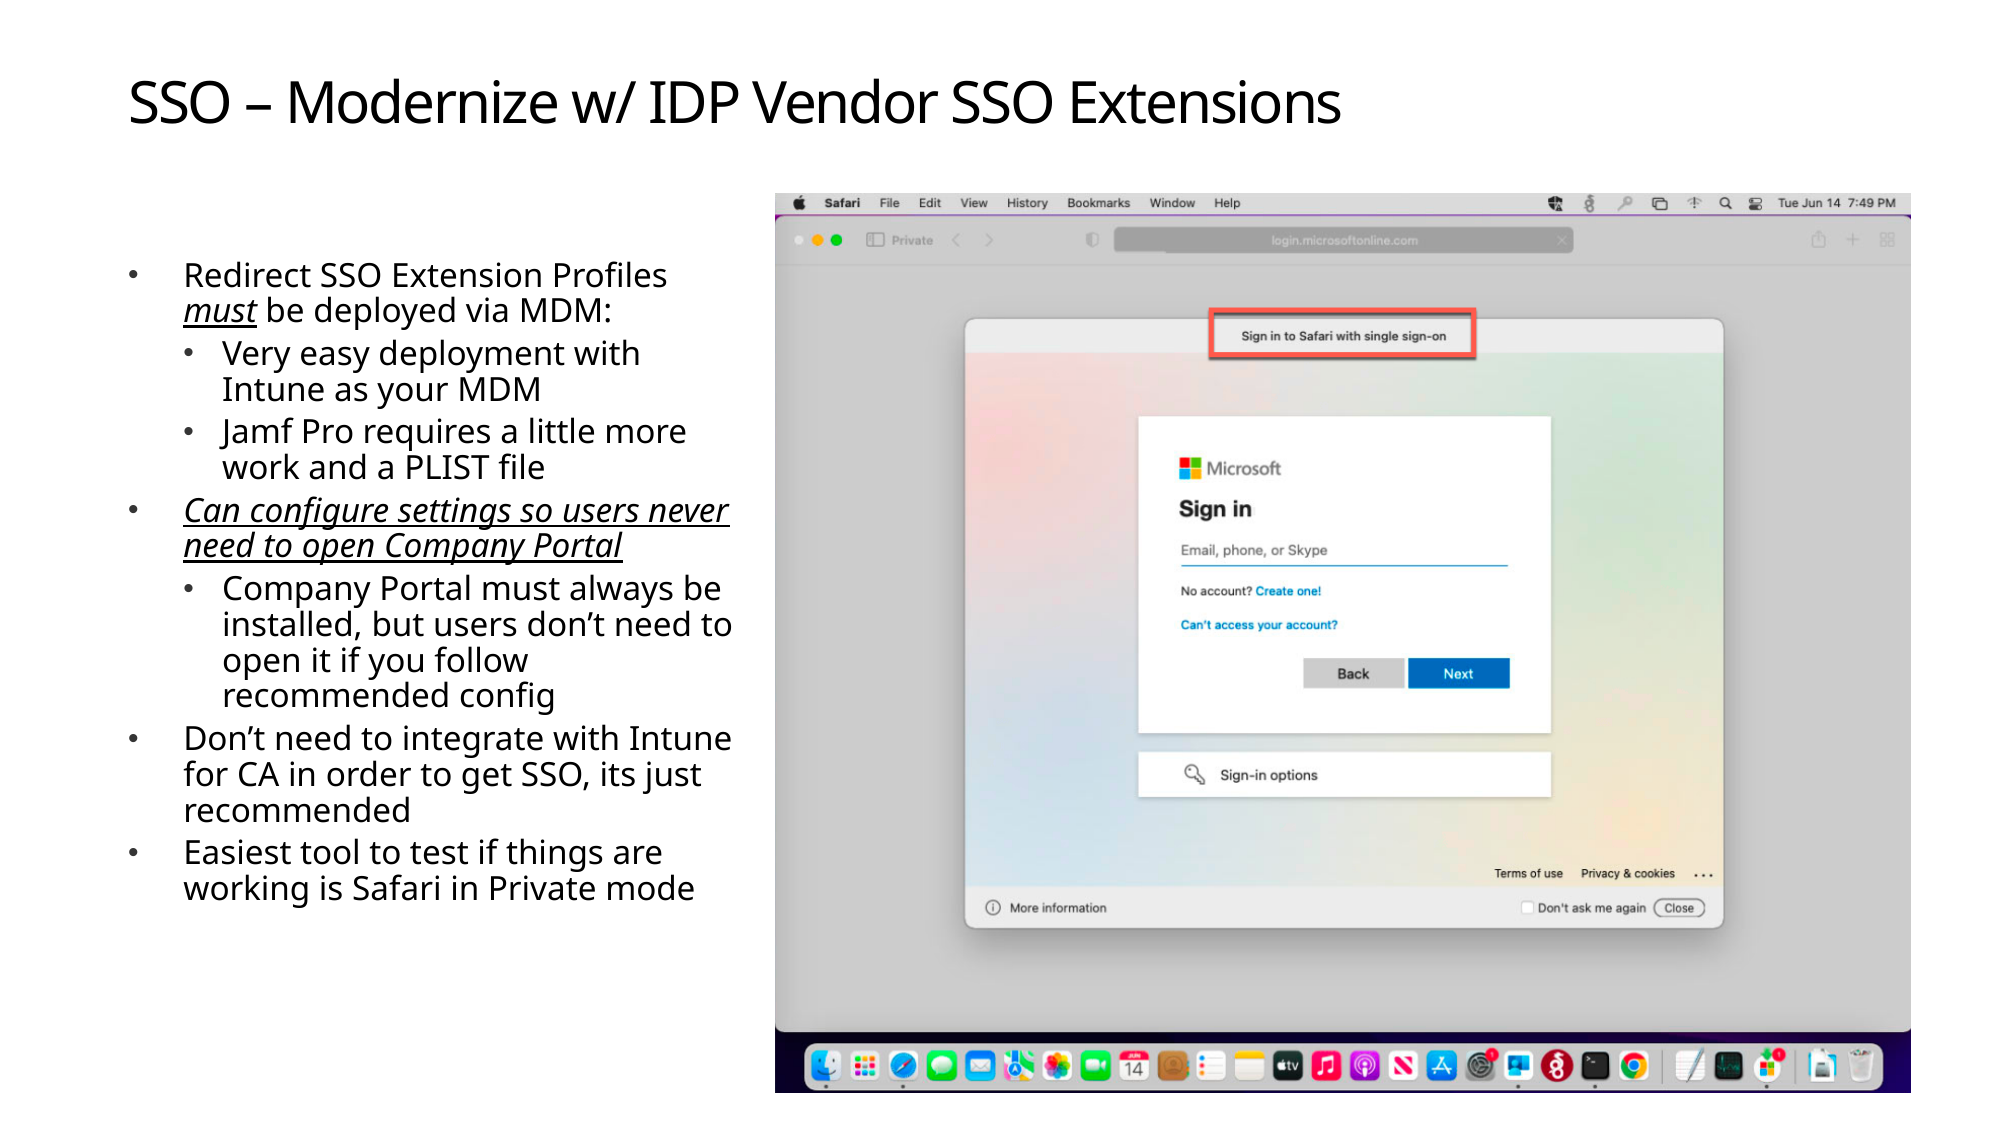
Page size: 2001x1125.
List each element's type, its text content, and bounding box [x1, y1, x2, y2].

title SSO – Modernize w/ IDP Vendor SSO Extensions [104, 57, 1896, 186]
list Redirect SSO Extension Profiles must be deployed via MDM: Very easy deployment with Intune as your MDM Jamf Pro requires a little more work and a PLIST file Can configure settings so users never need to open Company Portal Company Portal must always be installed, but users don’t need to open it if you follow recommended config Don’t need to integrate with Intune for CA in order to get SSO, its just recommended Easiest tool to test if things are working is Safari in Private mode [104, 243, 759, 1042]
picture [775, 193, 1911, 1093]
